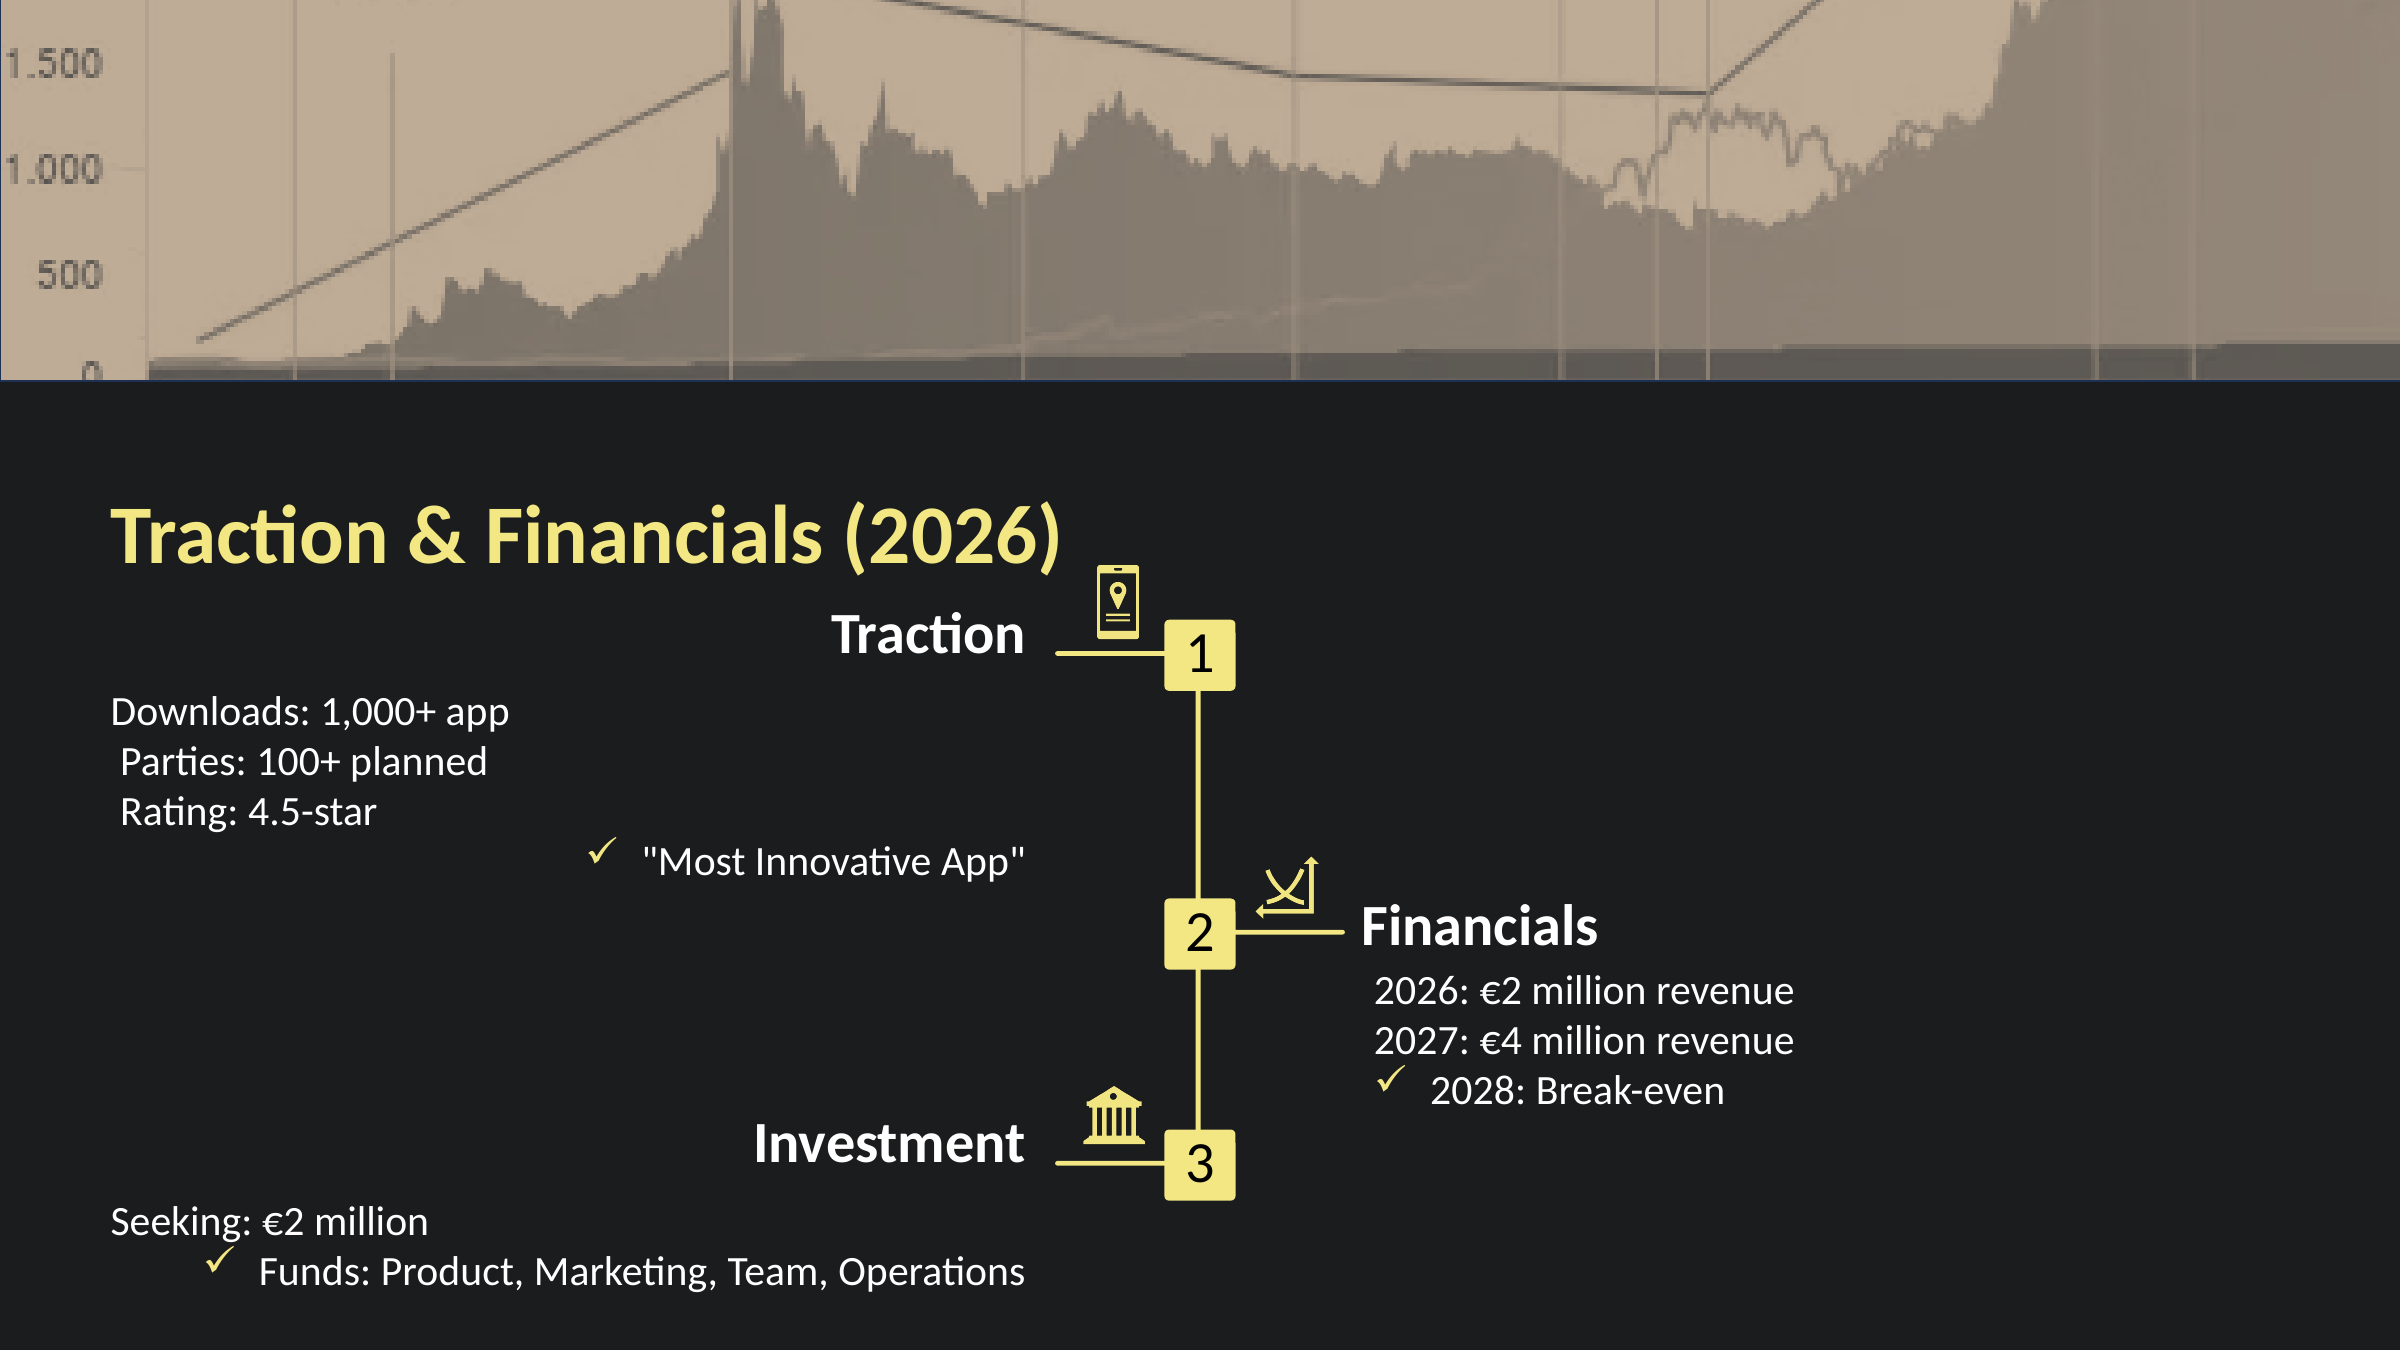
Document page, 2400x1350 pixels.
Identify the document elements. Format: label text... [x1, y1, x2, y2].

text_box [1164, 1129, 1236, 1201]
text_box 1 [1191, 637, 1209, 686]
text_box Financials [1361, 908, 1758, 958]
picture [0, 0, 2400, 381]
text_box 2 [1185, 916, 1215, 964]
text_box [1164, 898, 1236, 970]
text_box 3 [1185, 1147, 1215, 1195]
text_box Investment [630, 1125, 1026, 1175]
text_box [1164, 619, 1236, 691]
text_box Downloads: 1,000+ app Parties: 100+ planned Rating: 4.5-star "Most Innovative App" [110, 684, 1026, 887]
picture [1075, 1076, 1153, 1154]
text_box 2026: €2 million revenue 2027: €4 million revenue 2028: Break-even [1373, 962, 2290, 1115]
picture [1247, 848, 1325, 925]
text_box Traction & Financials (2026) [110, 482, 927, 582]
picture [1079, 563, 1157, 641]
text_box Traction [630, 615, 1026, 666]
text_box Seeking: €2 million Funds: Product, Marketing, Team, Operations [110, 1193, 1026, 1296]
